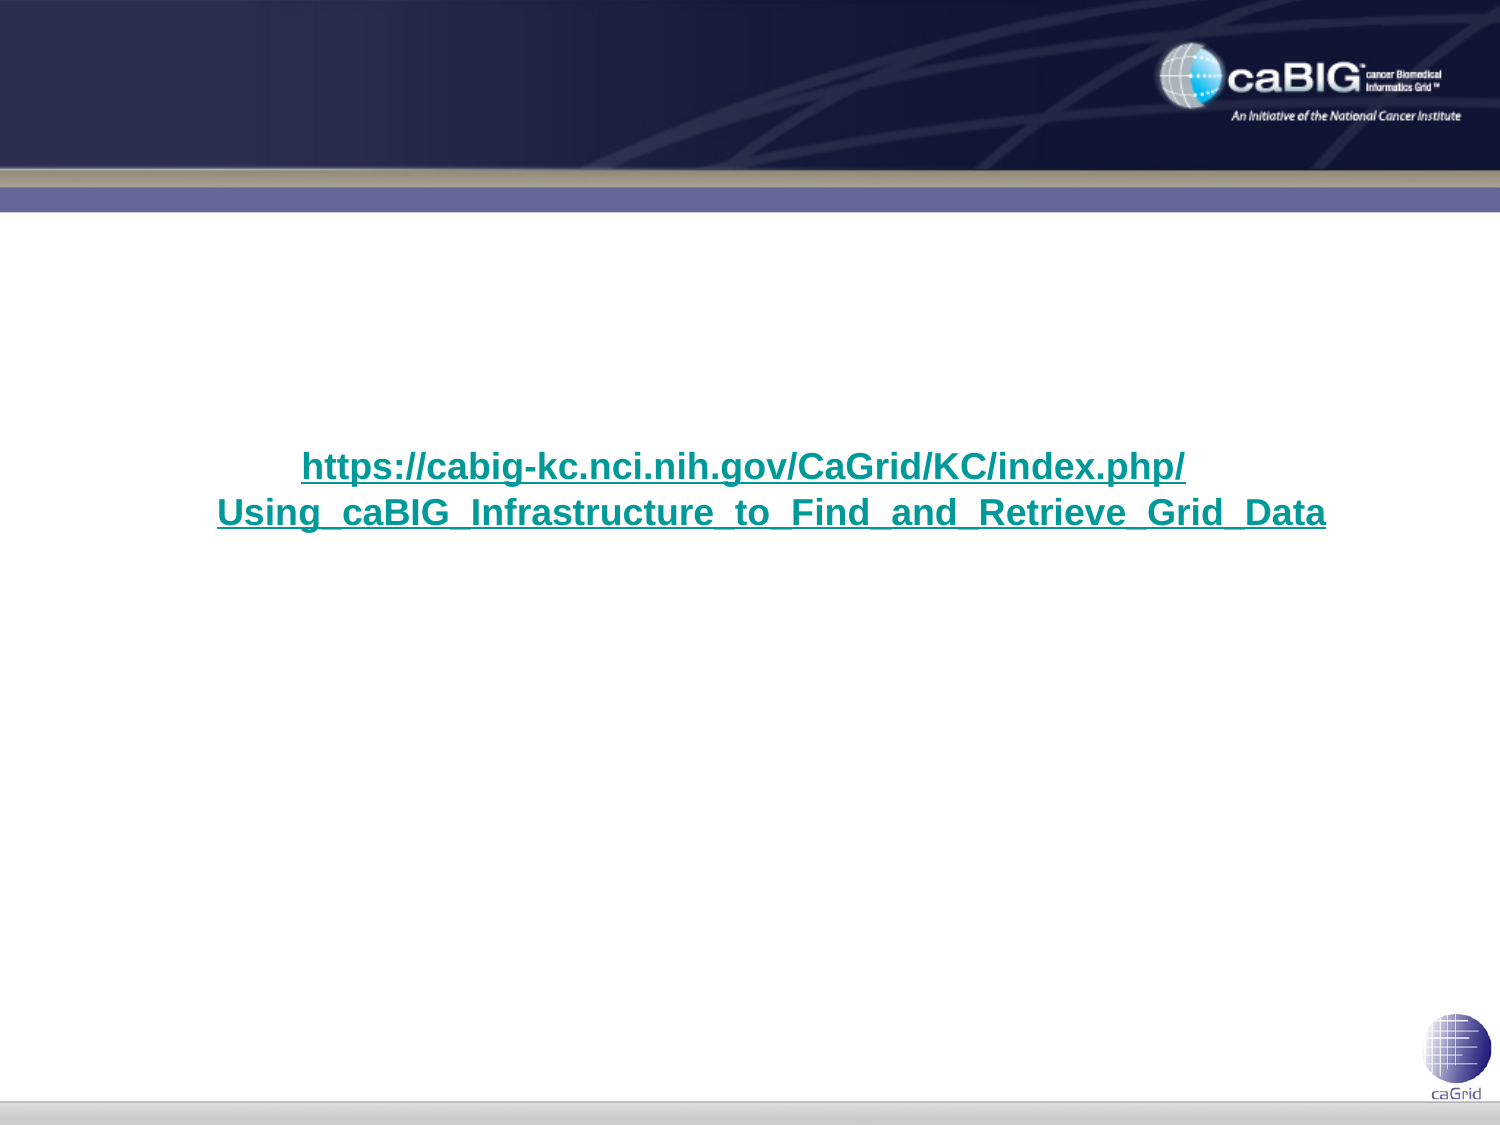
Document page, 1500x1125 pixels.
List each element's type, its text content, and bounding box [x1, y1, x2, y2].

picture [0, 0, 1500, 187]
list https://cabig-kc.nci.nih.gov/CaGrid/KC/index.php/Using_caBIG_Infrastructure_to_Find_and_Retrieve_Grid_Data [49, 224, 1438, 1038]
picture [0, 213, 1500, 1125]
